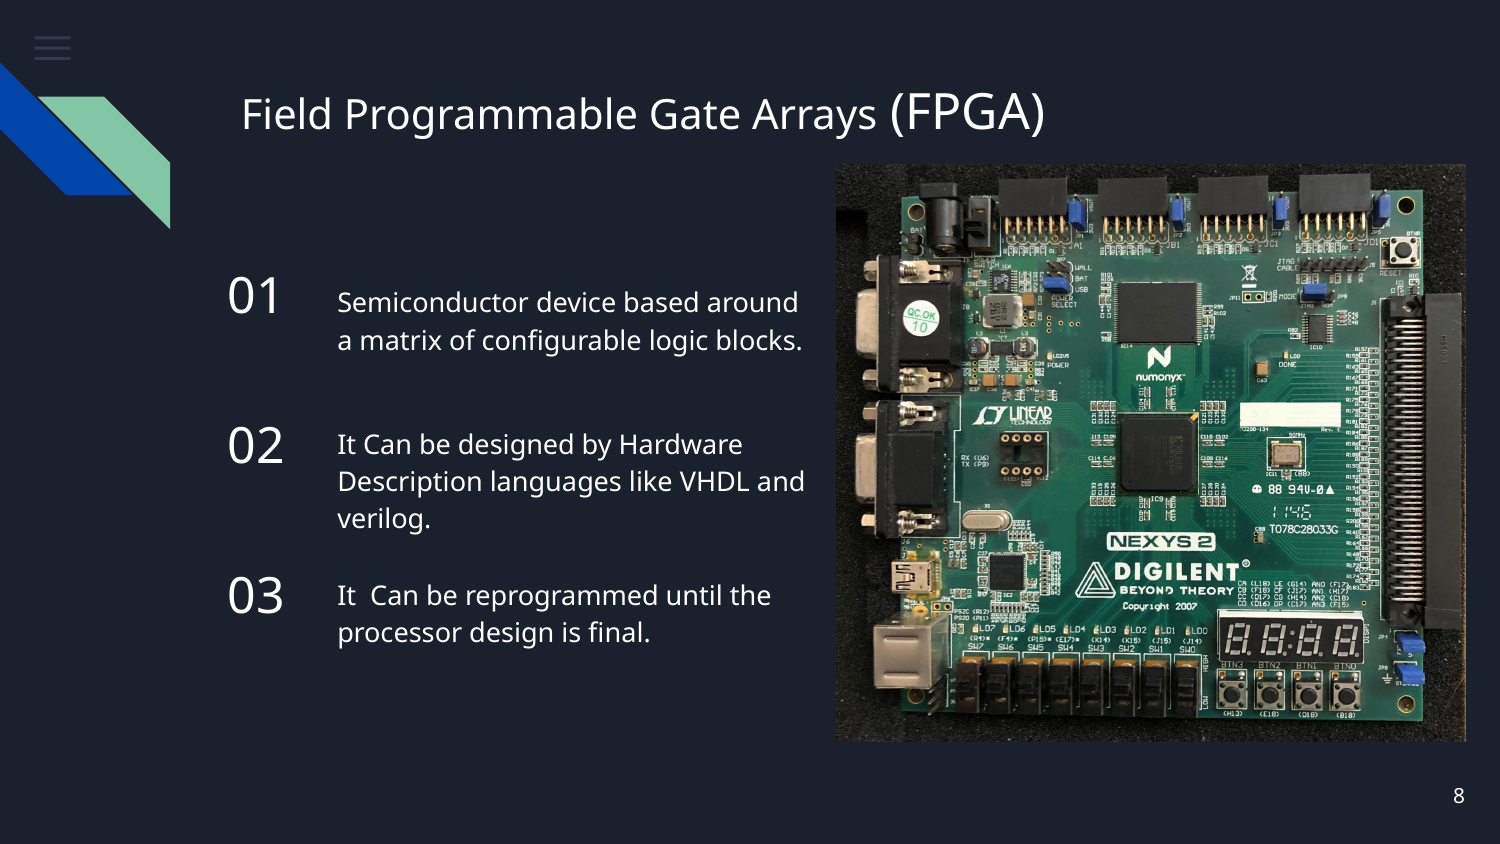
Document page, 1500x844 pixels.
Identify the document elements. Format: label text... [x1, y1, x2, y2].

list Semiconductor device based around a matrix of configurable logic blocks. [322, 265, 827, 399]
text_box 02 [212, 398, 333, 532]
text_box 01 [212, 248, 333, 382]
list It Can be designed by Hardware Description languages like VHDL and verilog. [322, 407, 827, 540]
title Field Programmable Gate Arrays (FPGA) [212, 64, 1368, 215]
slide_number 8 [1389, 764, 1480, 830]
picture [836, 163, 1466, 742]
text_box 03 [212, 548, 333, 682]
list It Can be reprogrammed until the processor design is final. [322, 557, 827, 691]
